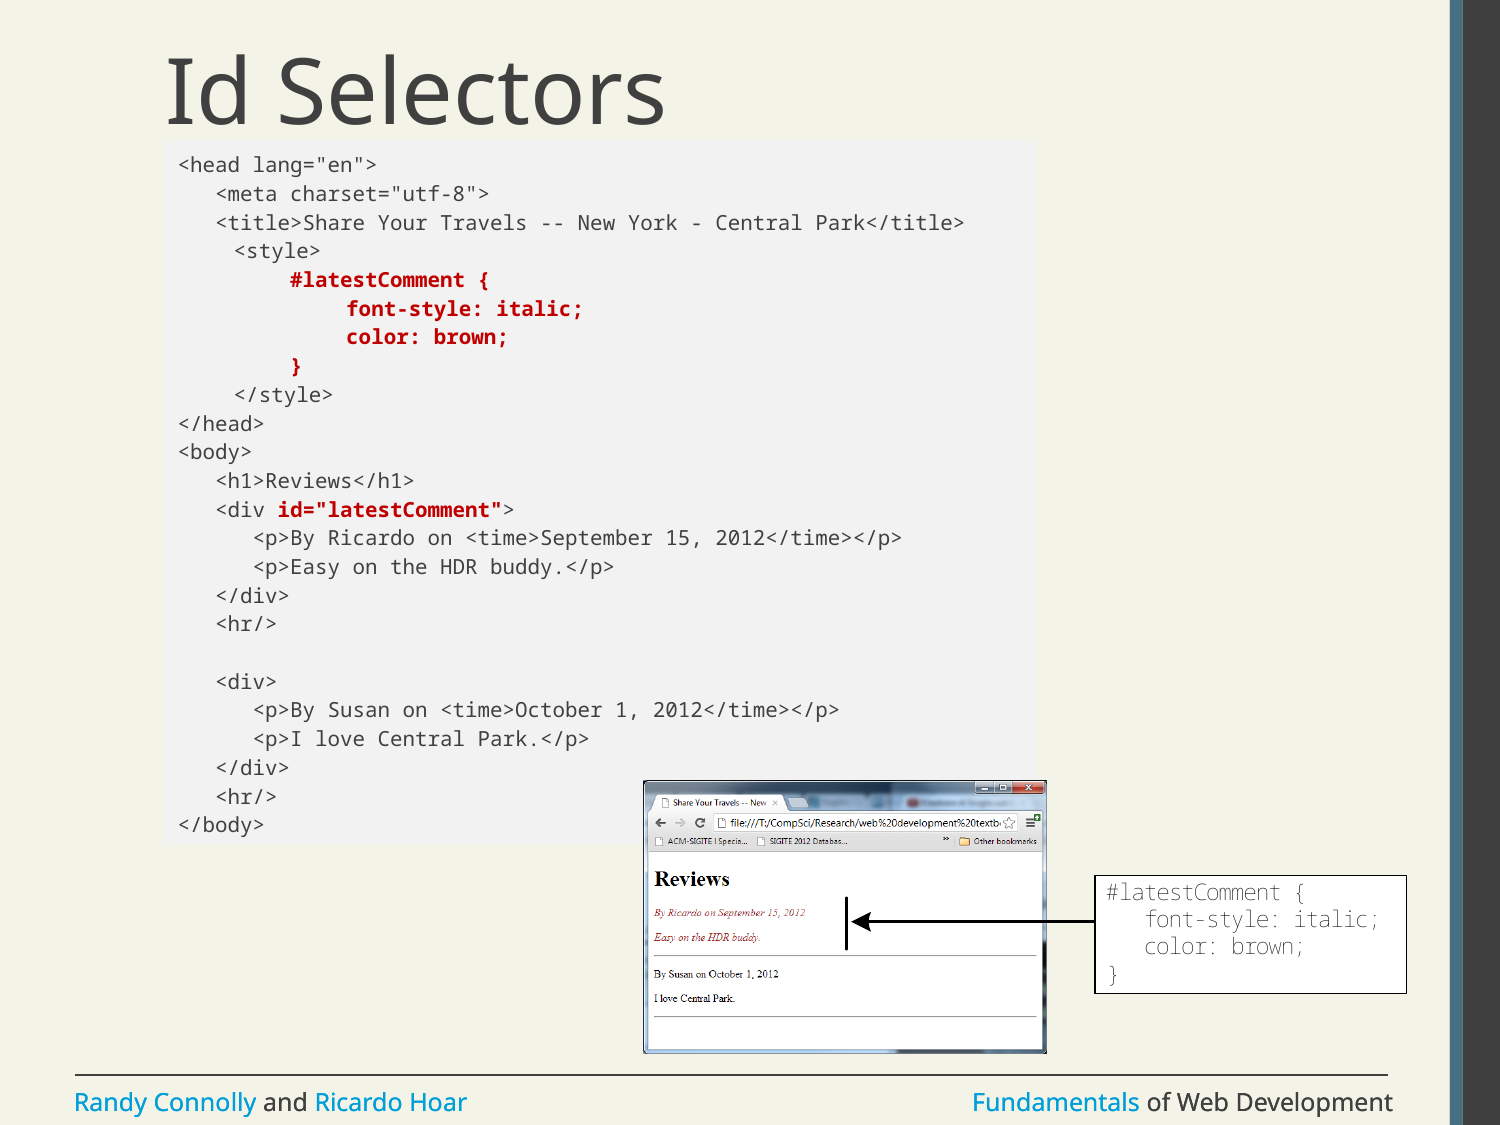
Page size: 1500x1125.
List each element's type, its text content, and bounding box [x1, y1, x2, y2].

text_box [637, 774, 1412, 1060]
title Id Selectors [150, 24, 1450, 200]
text_box <head lang="en"> <meta charset="utf-8"> <title>Share Your Travels -- New York - Central Park</title> <style> #latestComment { font-style: italic; color: brown; } </style> </head> <body> <h1>Reviews</h1> <div id="latestComment"> <p>By Ricardo on <time>September 15, 2012</time></p> <p>Easy on the HDR buddy.</p> </div> <hr/> <div> <p>By Susan on <time>October 1, 2012</time></p> <p>I love Central Park.</p> </div> <hr/> </body> [162, 140, 1038, 845]
